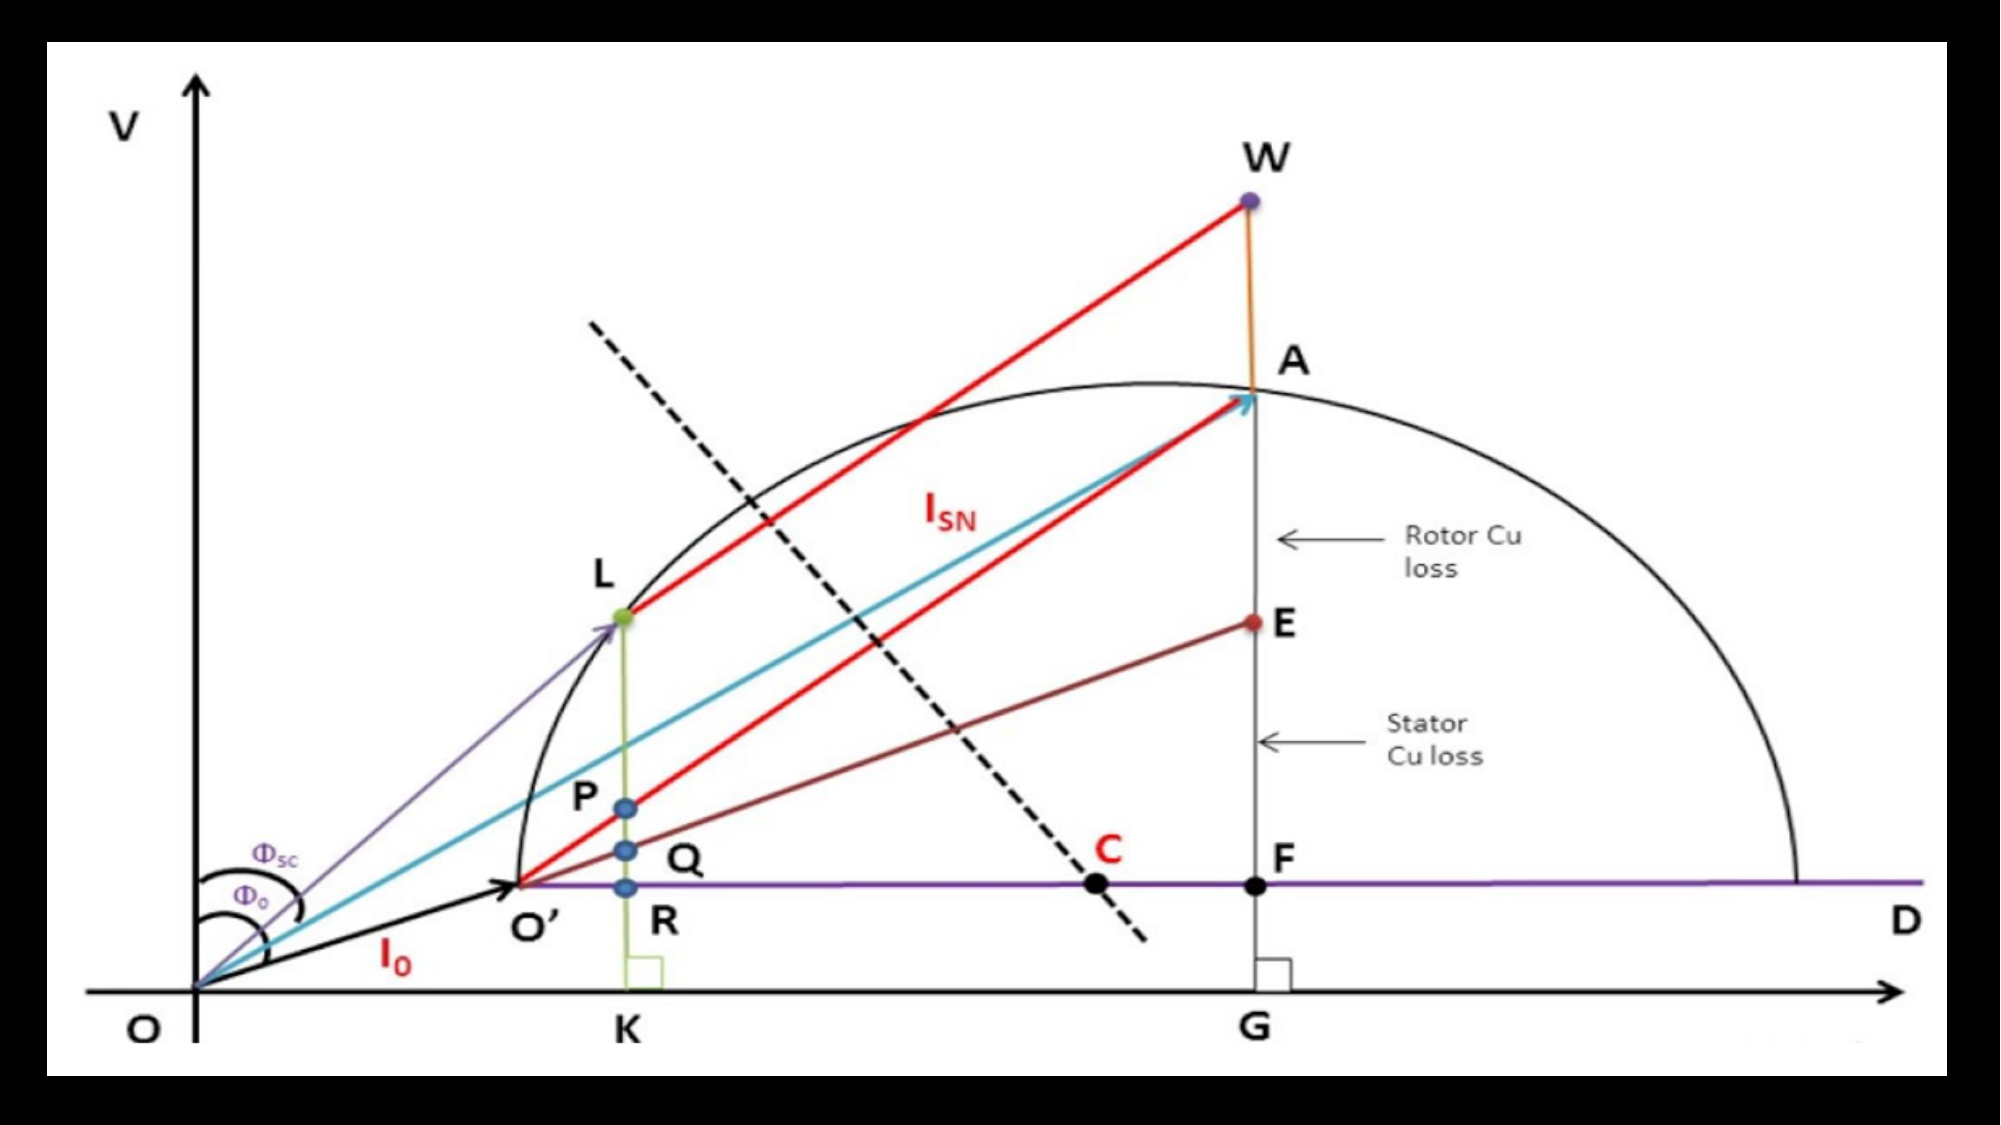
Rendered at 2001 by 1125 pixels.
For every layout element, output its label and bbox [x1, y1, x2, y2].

picture [47, 42, 1947, 1076]
